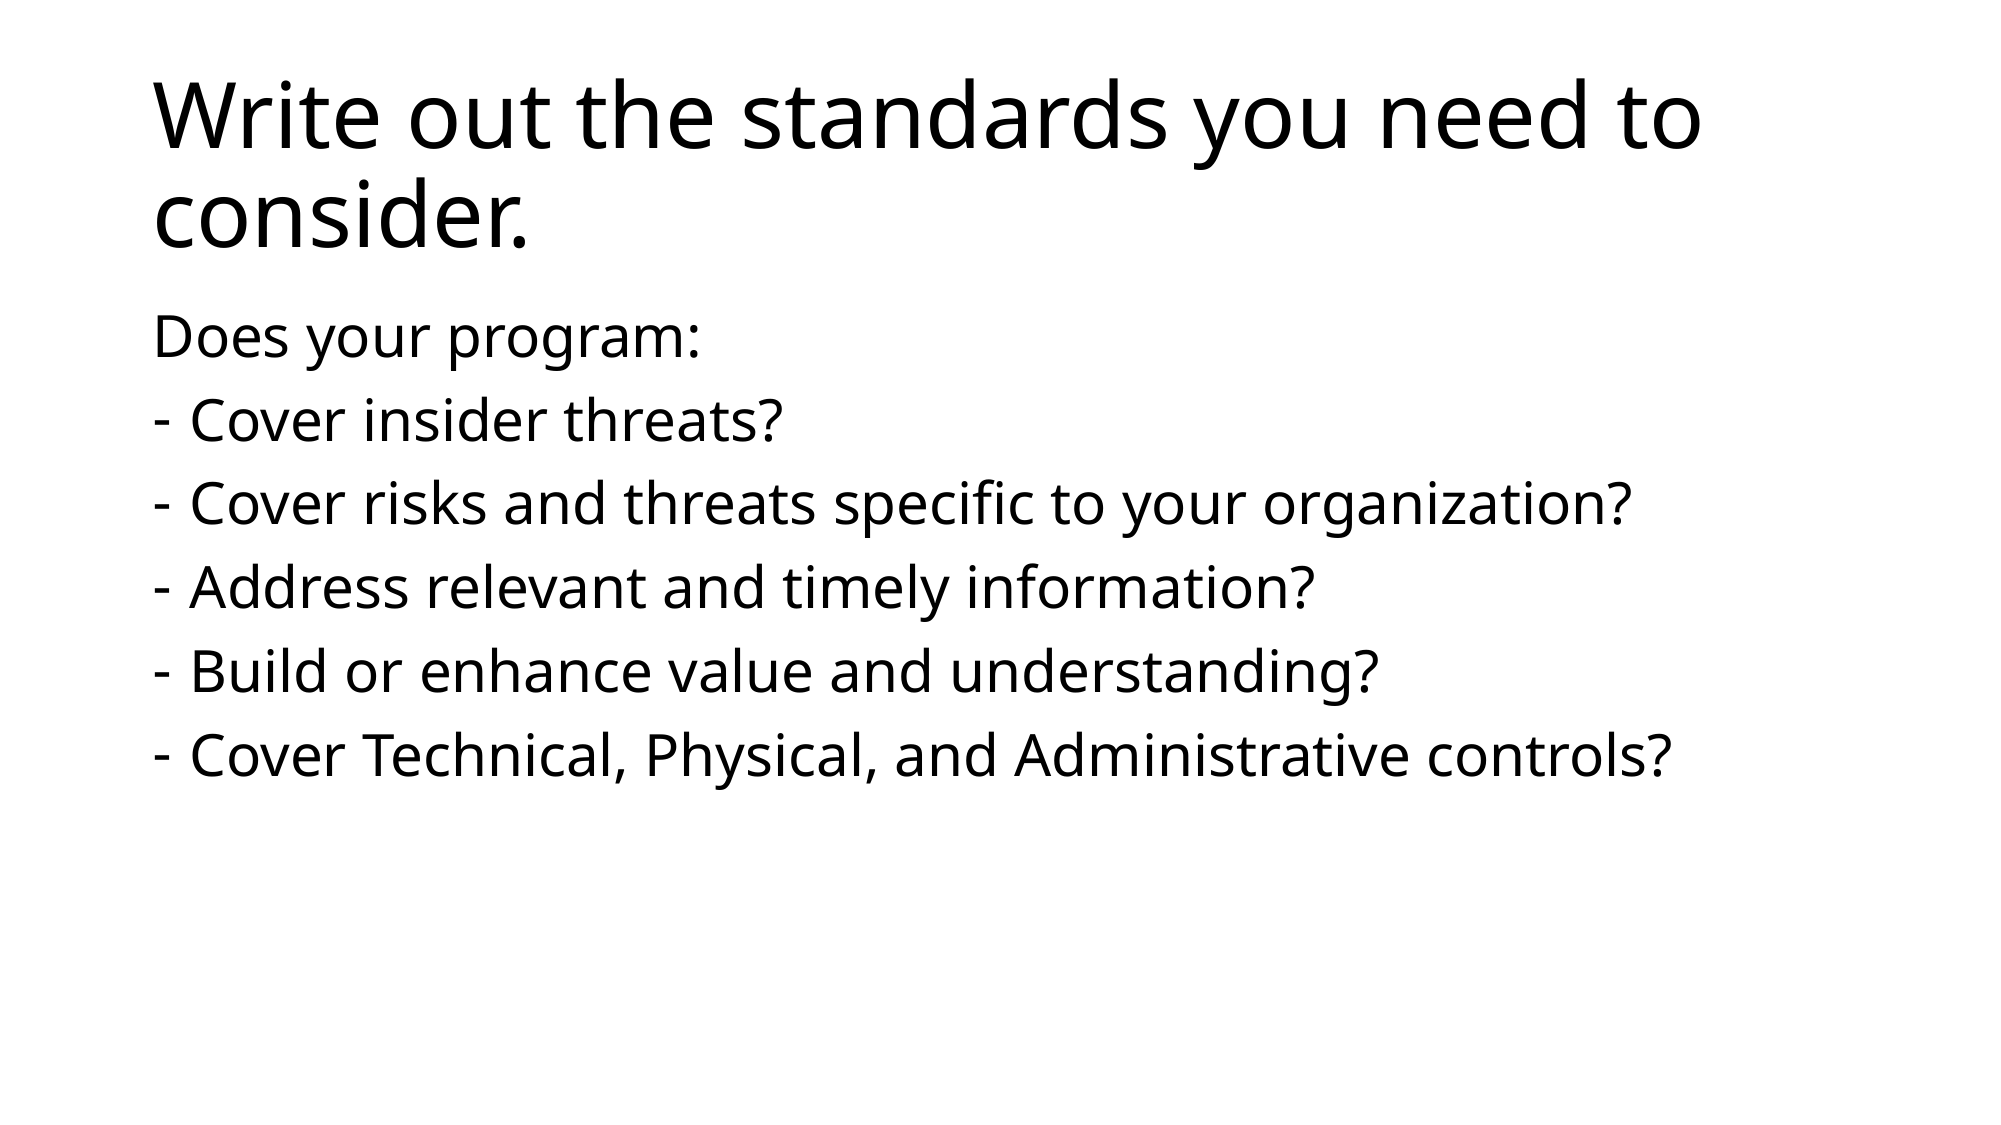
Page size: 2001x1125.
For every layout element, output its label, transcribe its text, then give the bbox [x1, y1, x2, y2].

title Write out the standards you need to consider. [137, 59, 1863, 278]
list Does your program: Cover insider threats? Cover risks and threats specific to your organization? Address relevant and timely information? Build or enhance value and understanding? Cover Technical, Physical, and Administrative controls? [137, 299, 1863, 1014]
